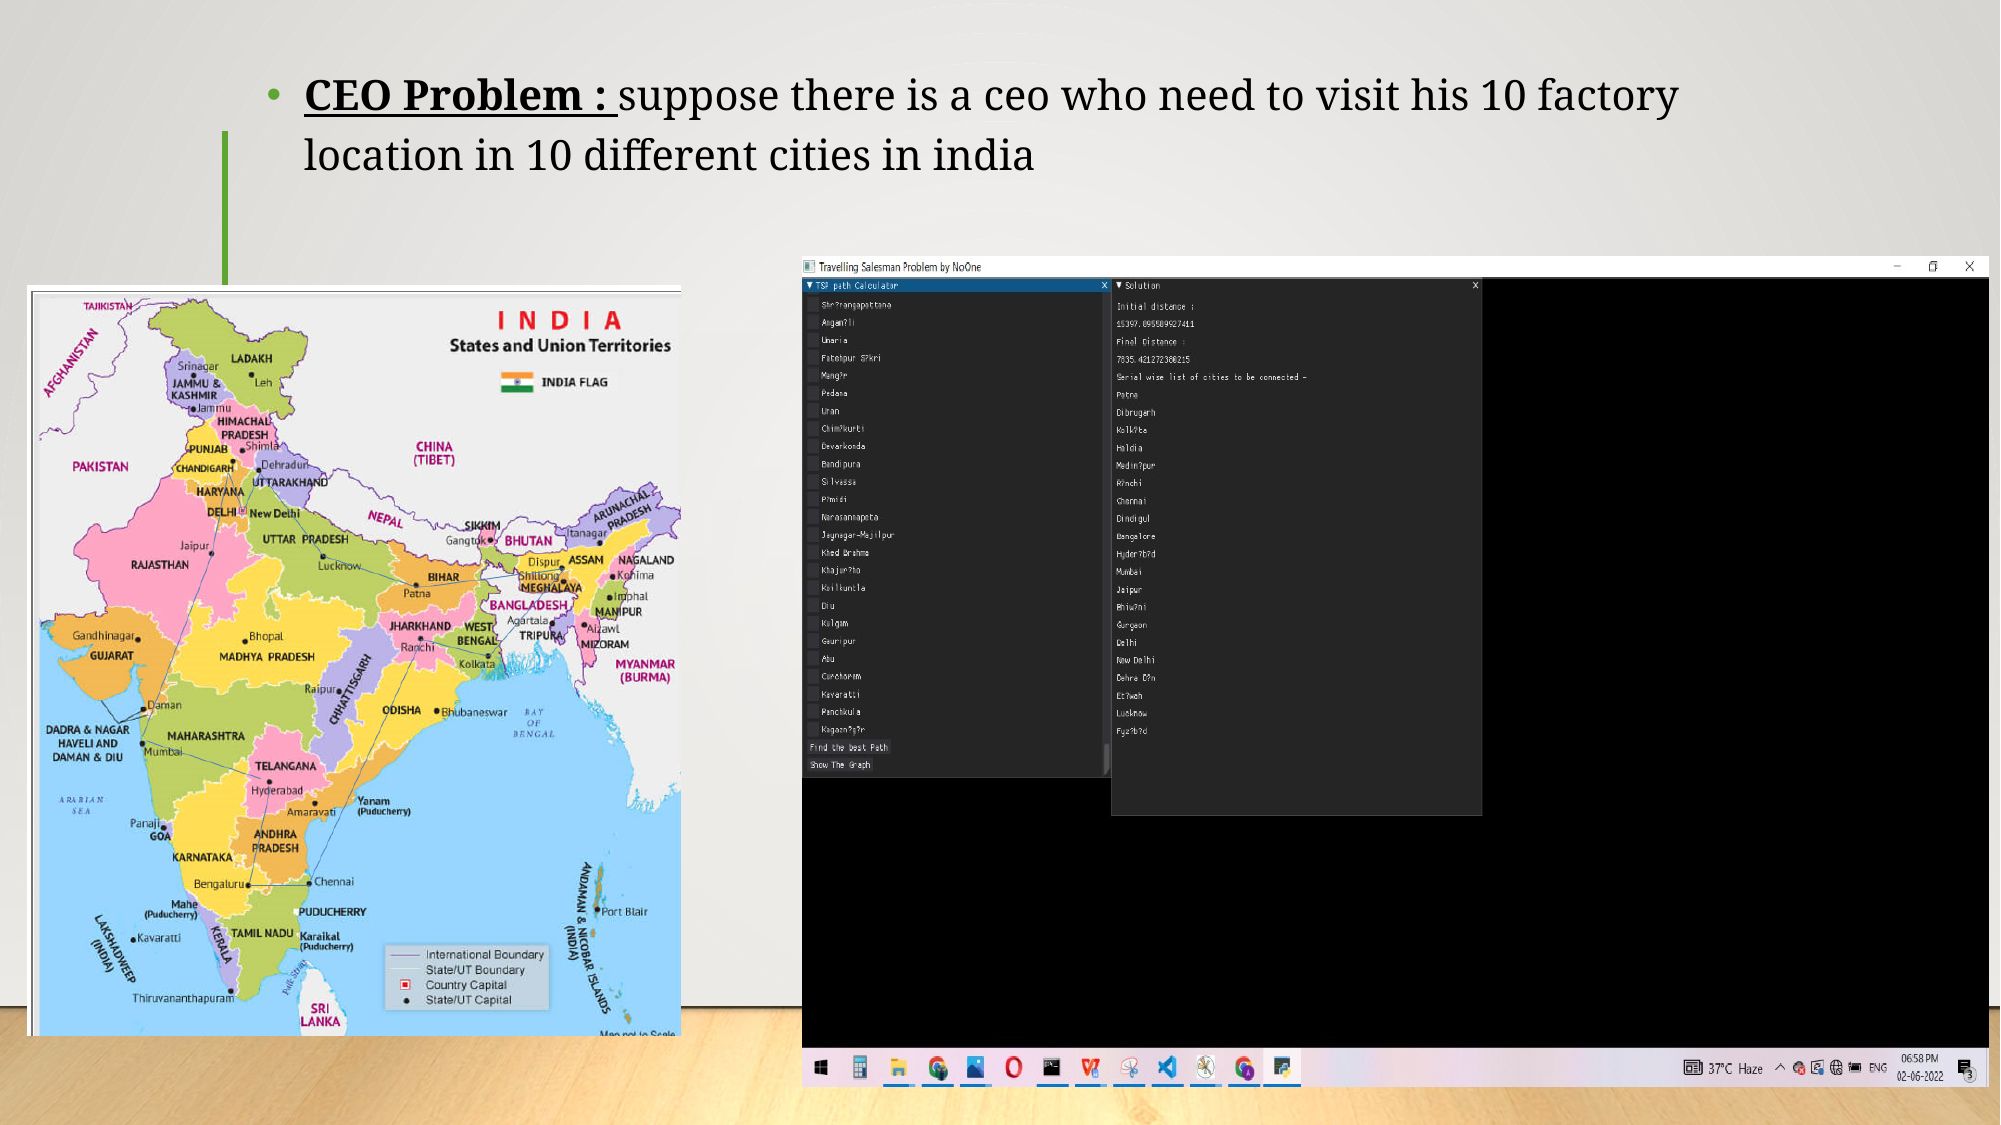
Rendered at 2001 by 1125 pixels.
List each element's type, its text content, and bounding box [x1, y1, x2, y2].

list CEO Problem : suppose there is a ceo who need to visit his 10 factory location in 10 different cities in india [251, 51, 1814, 897]
picture [0, 256, 2000, 1125]
